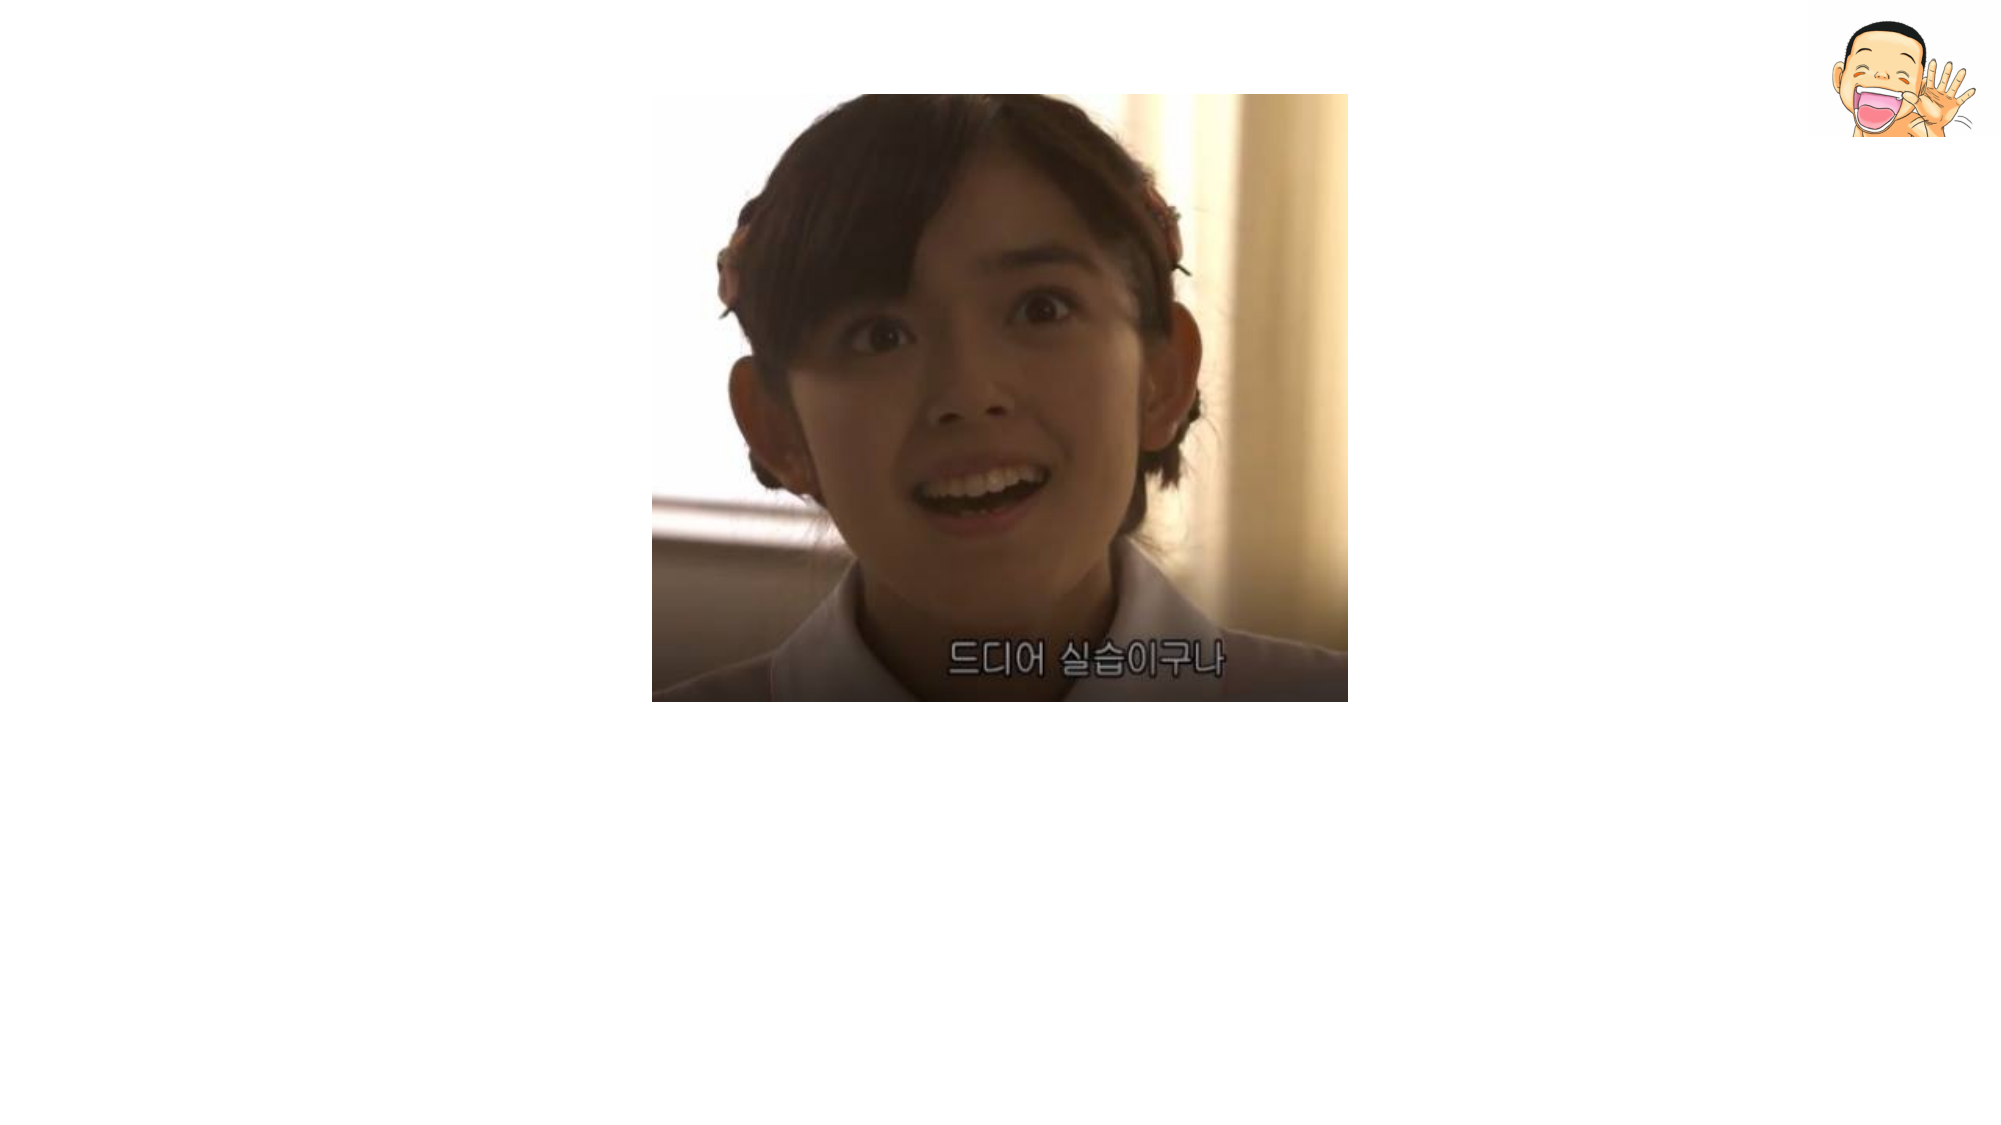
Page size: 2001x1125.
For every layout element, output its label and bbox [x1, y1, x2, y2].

picture [1808, 0, 2000, 137]
picture [652, 94, 1348, 703]
